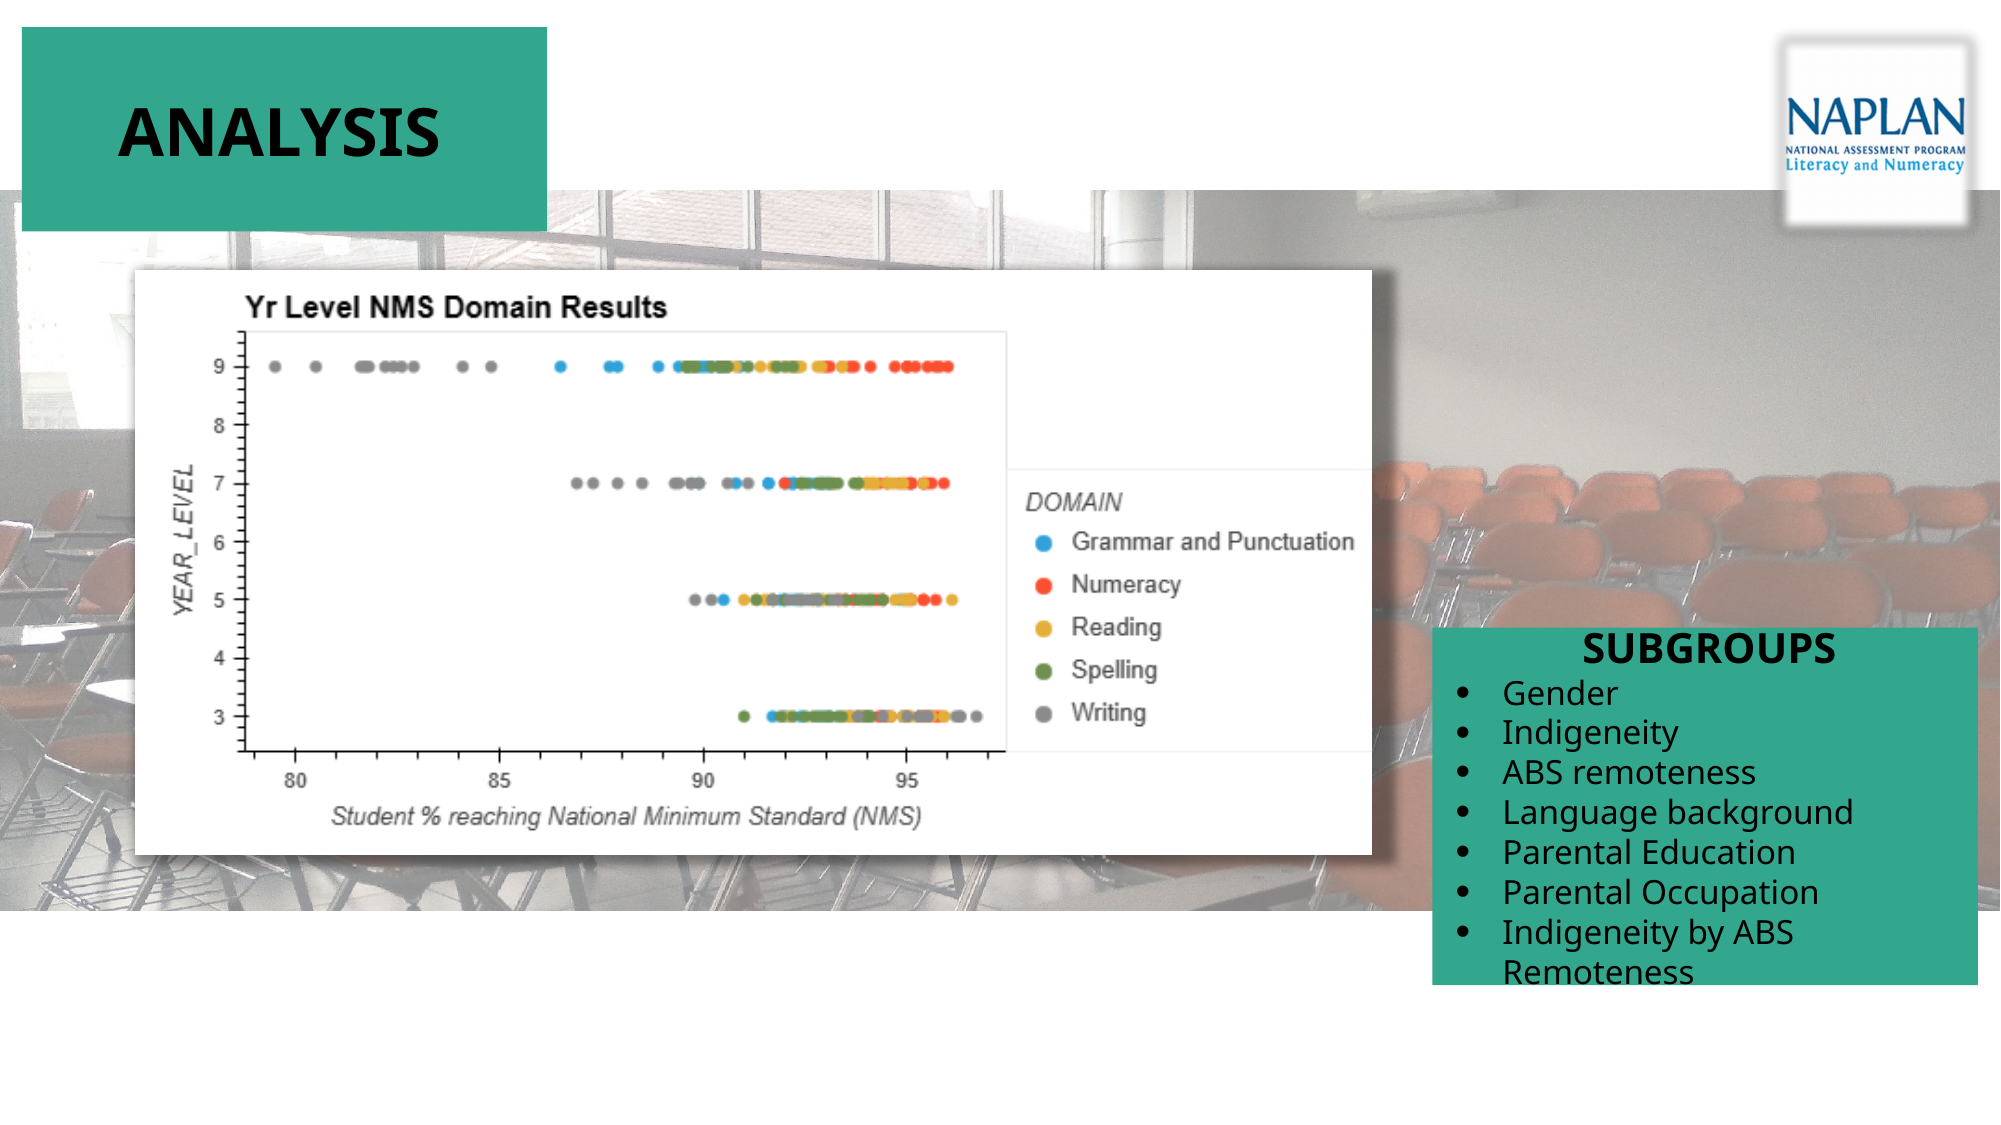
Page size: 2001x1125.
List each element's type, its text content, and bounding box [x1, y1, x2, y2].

text_box SUBGROUPS Gender Indigeneity ABS remoteness Language background Parental Education Parental Occupation Indigeneity by ABS Remoteness [1432, 922, 1978, 986]
picture [0, 31, 2000, 911]
text_box ANALYSIS [21, 27, 548, 188]
